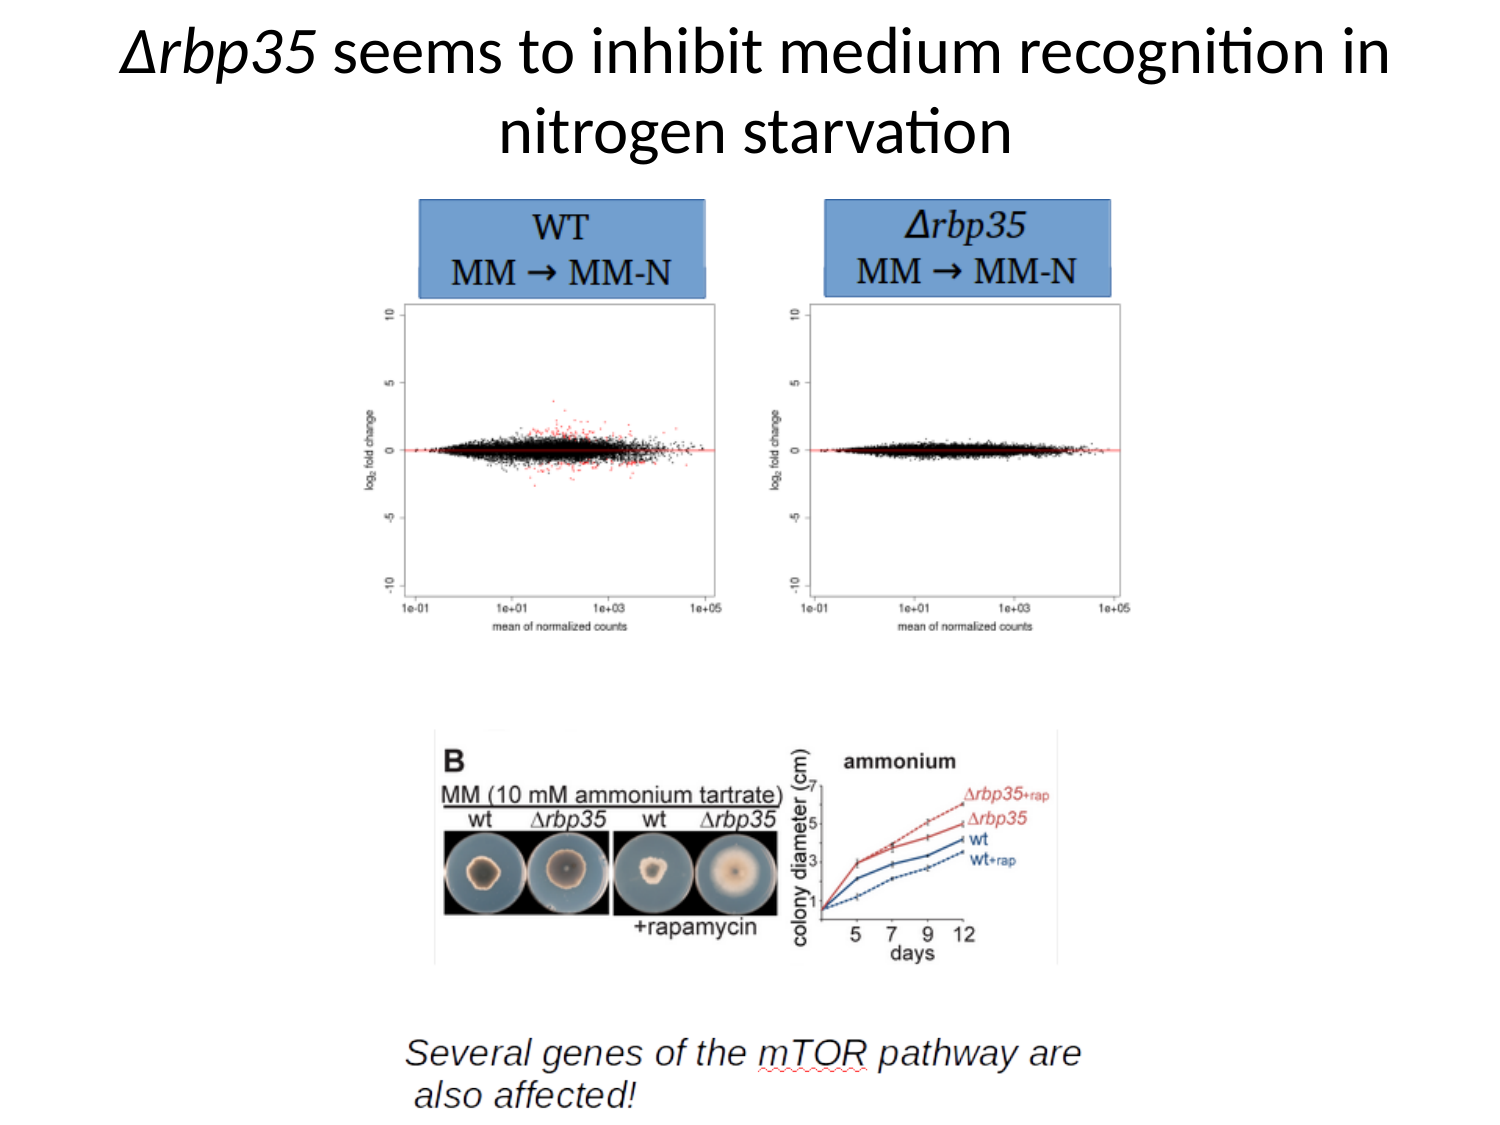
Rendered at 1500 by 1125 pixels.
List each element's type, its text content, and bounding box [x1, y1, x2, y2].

text_box Δrbp35 seems to inhibit medium recognition in nitrogen starvation [37, 0, 1475, 175]
picture [359, 199, 1141, 1124]
